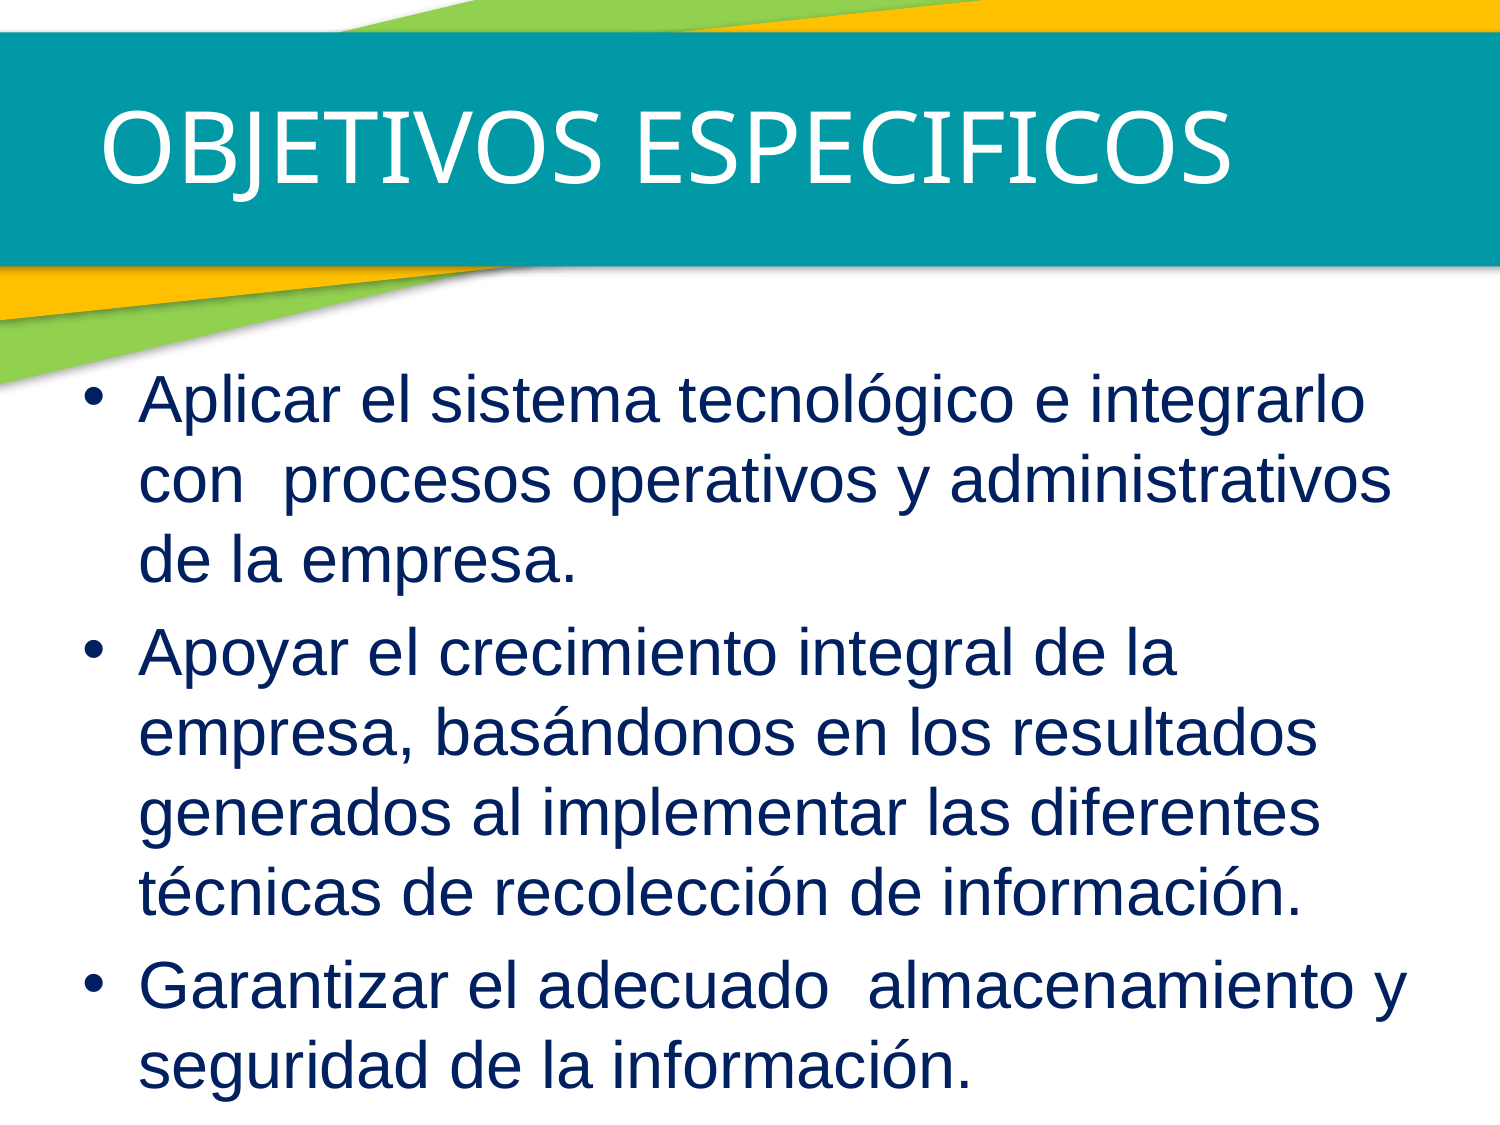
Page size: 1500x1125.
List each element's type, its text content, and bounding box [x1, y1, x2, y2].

text_box Aplicar el sistema tecnológico e integrarlo con procesos operativos y administrativos de la empresa. Apoyar el crecimiento integral de la empresa, basándonos en los resultados generados al implementar las diferentes técnicas de recolección de información. Garantizar el adecuado almacenamiento y seguridad de la información. [67, 348, 1435, 951]
text_box OBJETIVOS ESPECIFICOS [0, 76, 1411, 314]
